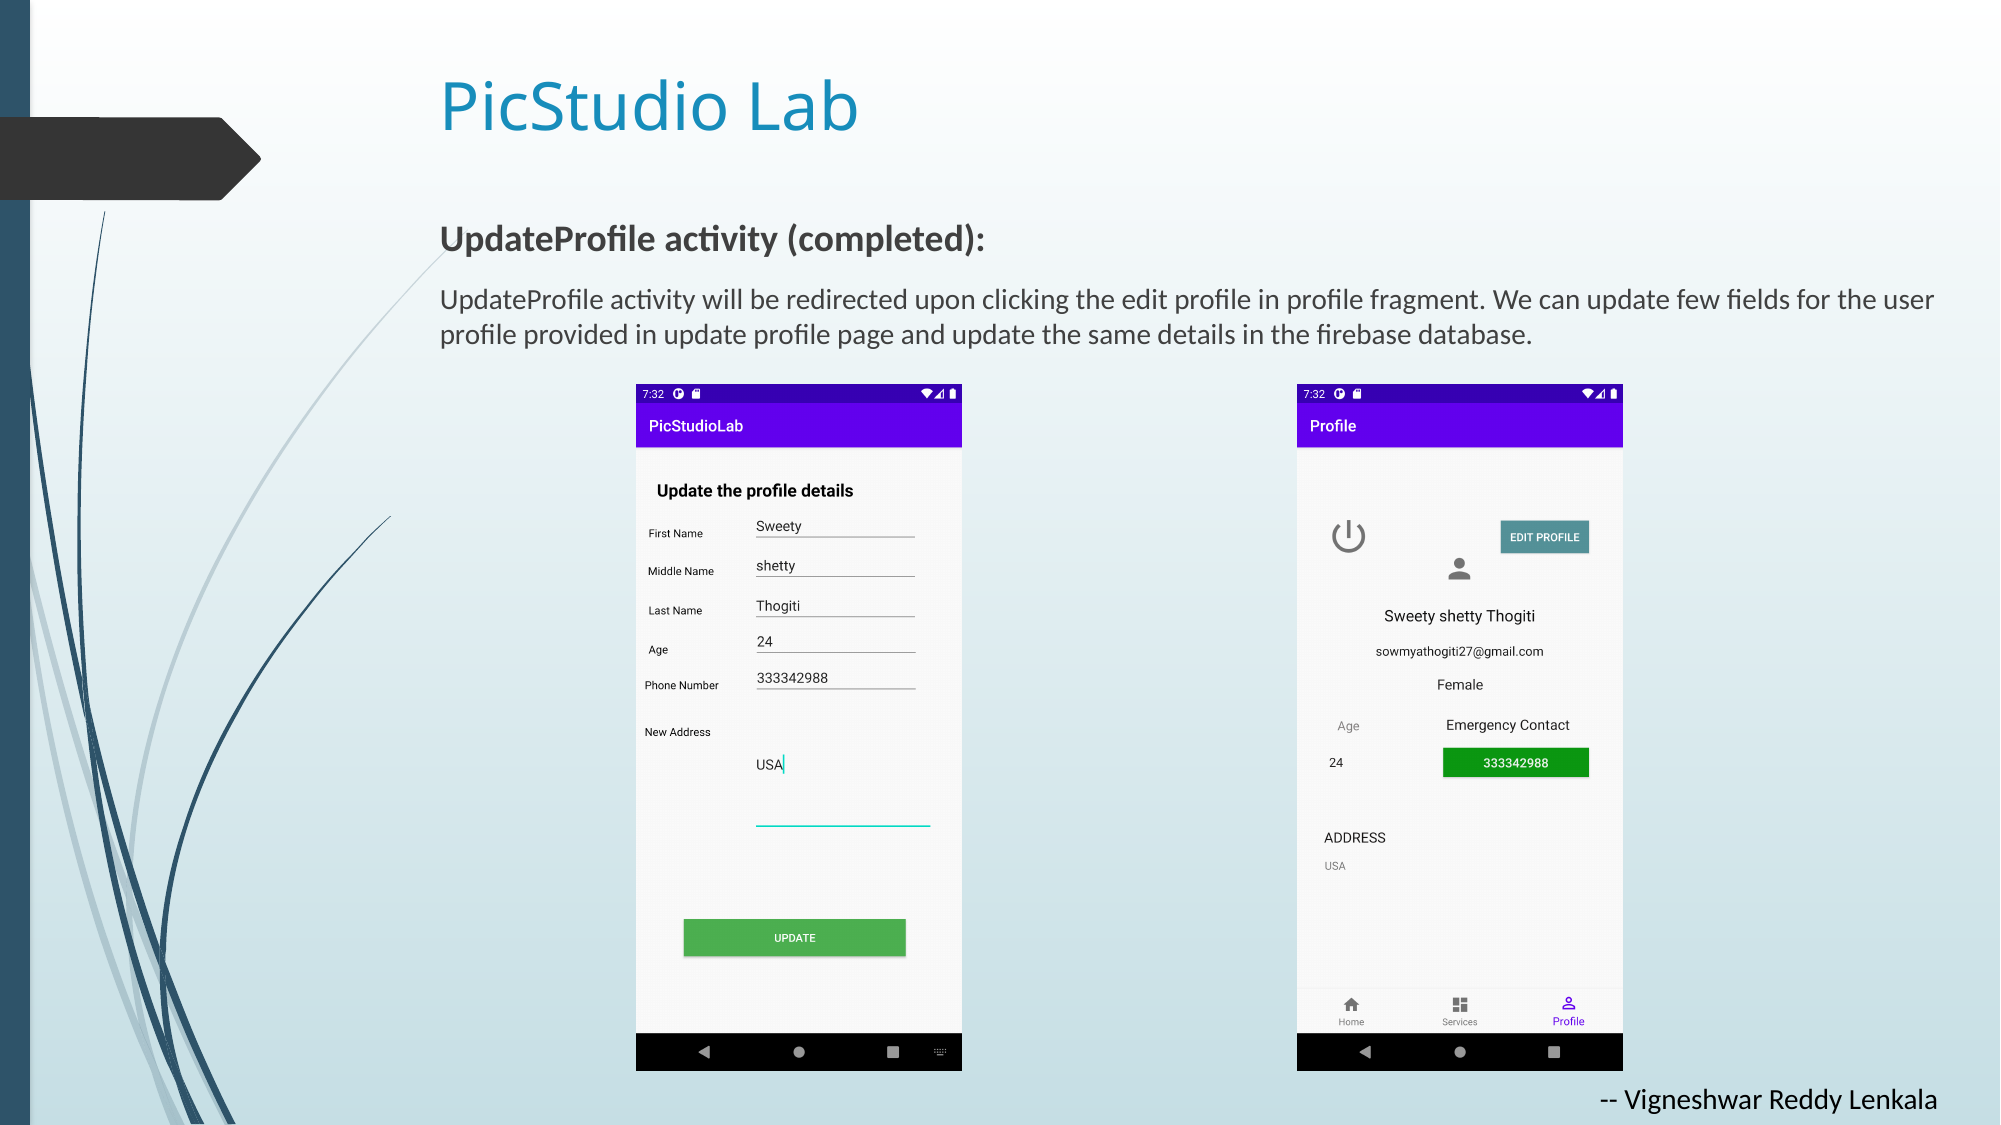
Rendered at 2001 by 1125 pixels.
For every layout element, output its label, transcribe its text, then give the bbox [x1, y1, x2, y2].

footer -- Vigneshwar Reddy Lenkala [1455, 1070, 1959, 1125]
picture [636, 383, 962, 1071]
picture [1297, 383, 1623, 1071]
text_box PicStudio Lab [424, 56, 1927, 153]
list UpdateProfile activity (completed): UpdateProfile activity will be redirected upon clicking the edit profile in profile fragment. We can update few fields for the user profile provided in update profile page and update the same details in the firebase database. [424, 206, 1959, 1071]
